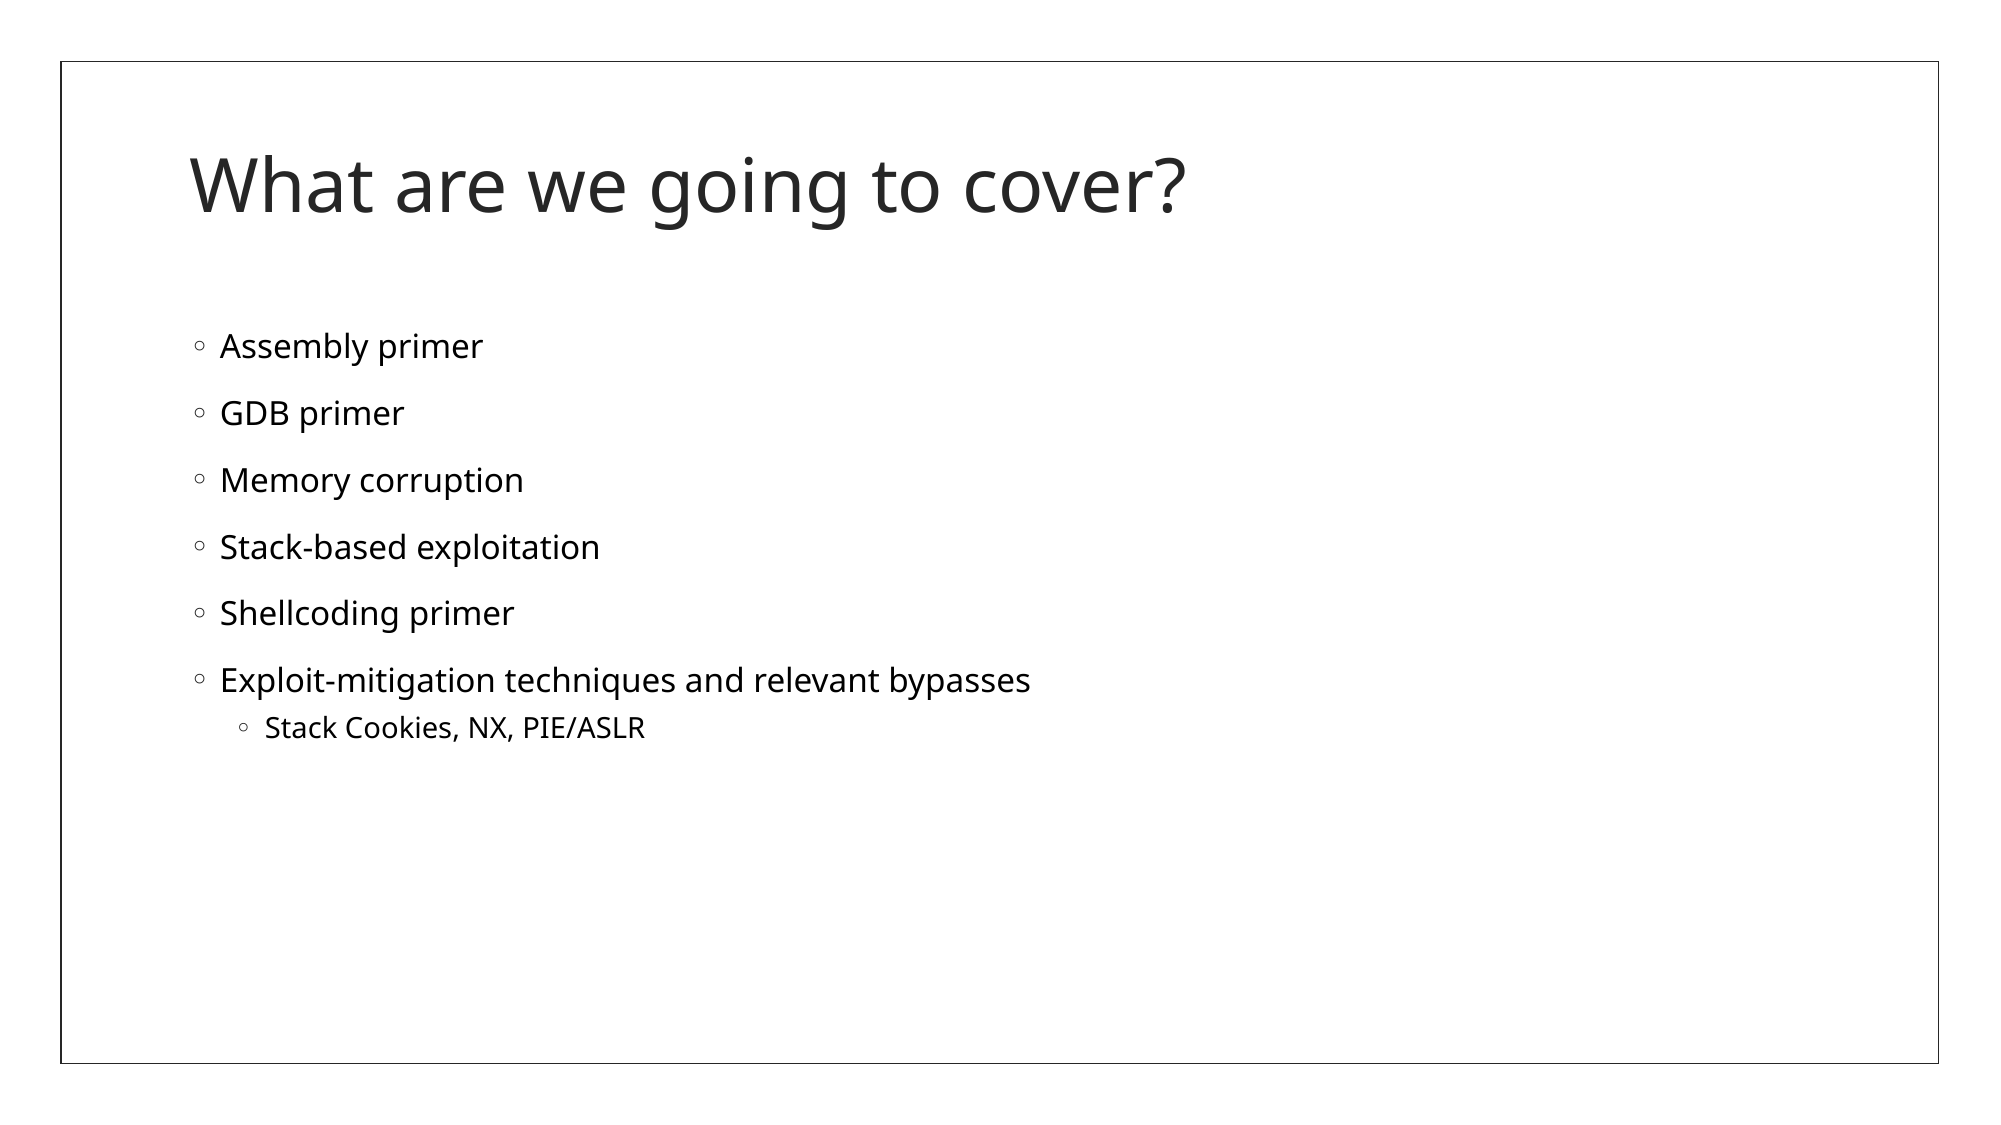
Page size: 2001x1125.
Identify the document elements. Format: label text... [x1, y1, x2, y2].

list Assembly primer GDB primer Memory corruption Stack-based exploitation Shellcoding primer Exploit-mitigation techniques and relevant bypasses Stack Cookies, NX, PIE/ASLR [174, 310, 1825, 1020]
title What are we going to cover? [174, 105, 1825, 272]
